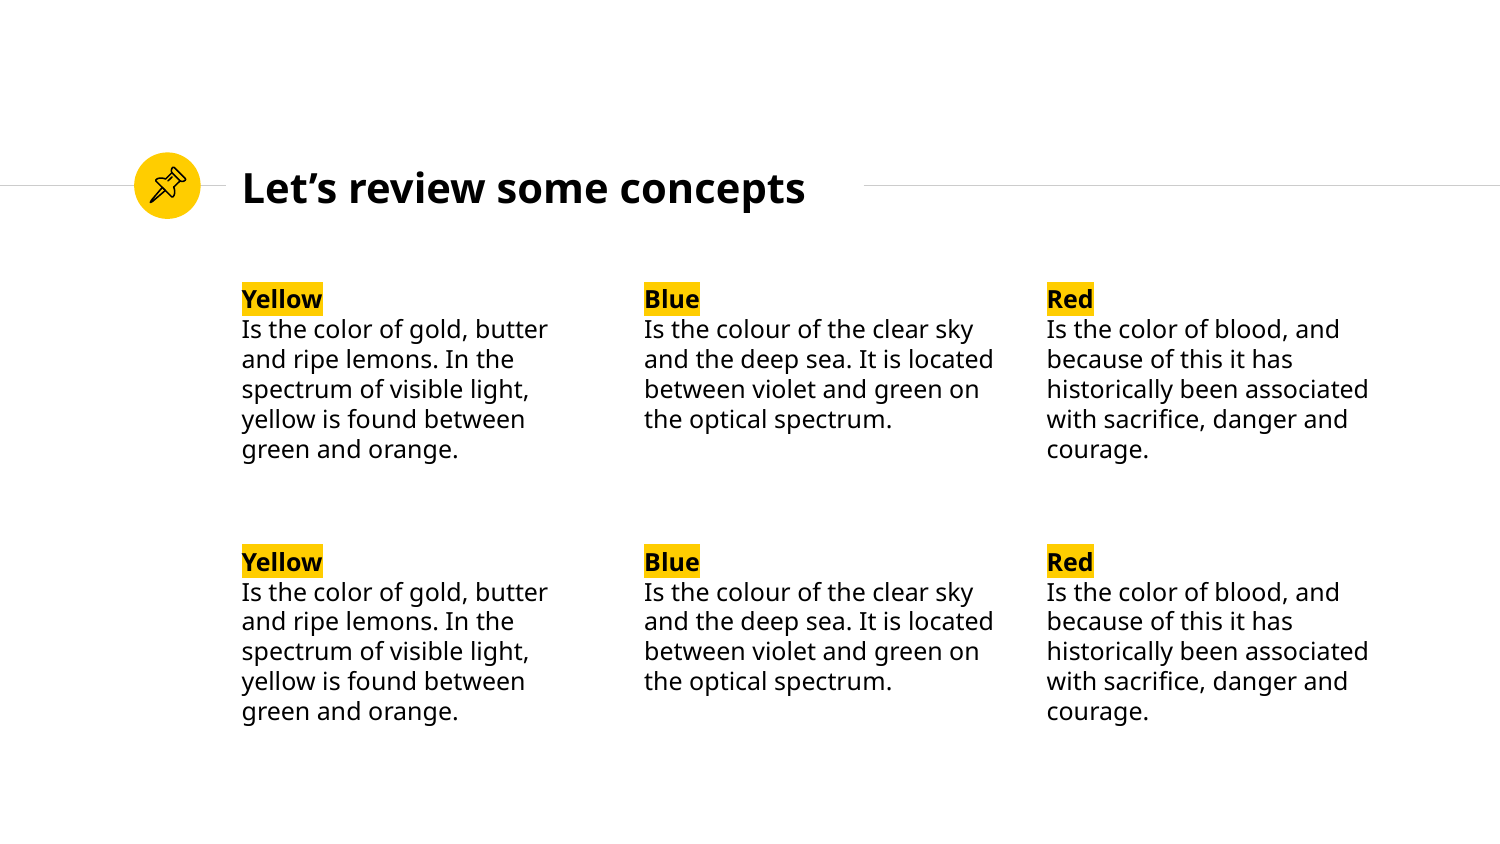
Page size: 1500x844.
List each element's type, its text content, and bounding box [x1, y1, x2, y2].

title Let’s review some concepts [226, 151, 863, 223]
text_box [150, 166, 186, 203]
list Yellow Is the color of gold, butter and ripe lemons. In the spectrum of visible light, yellow is found between green and orange. [226, 531, 610, 730]
list Blue Is the colour of the clear sky and the deep sea. It is located between violet and green on the optical spectrum. [629, 268, 1012, 468]
list Red Is the color of blood, and because of this it has historically been associated with sacrifice, danger and courage. [1031, 268, 1415, 468]
list Red Is the color of blood, and because of this it has historically been associated with sacrifice, danger and courage. [1031, 531, 1415, 730]
list Blue Is the colour of the clear sky and the deep sea. It is located between violet and green on the optical spectrum. [629, 531, 1012, 730]
list Yellow Is the color of gold, butter and ripe lemons. In the spectrum of visible light, yellow is found between green and orange. [226, 268, 610, 468]
